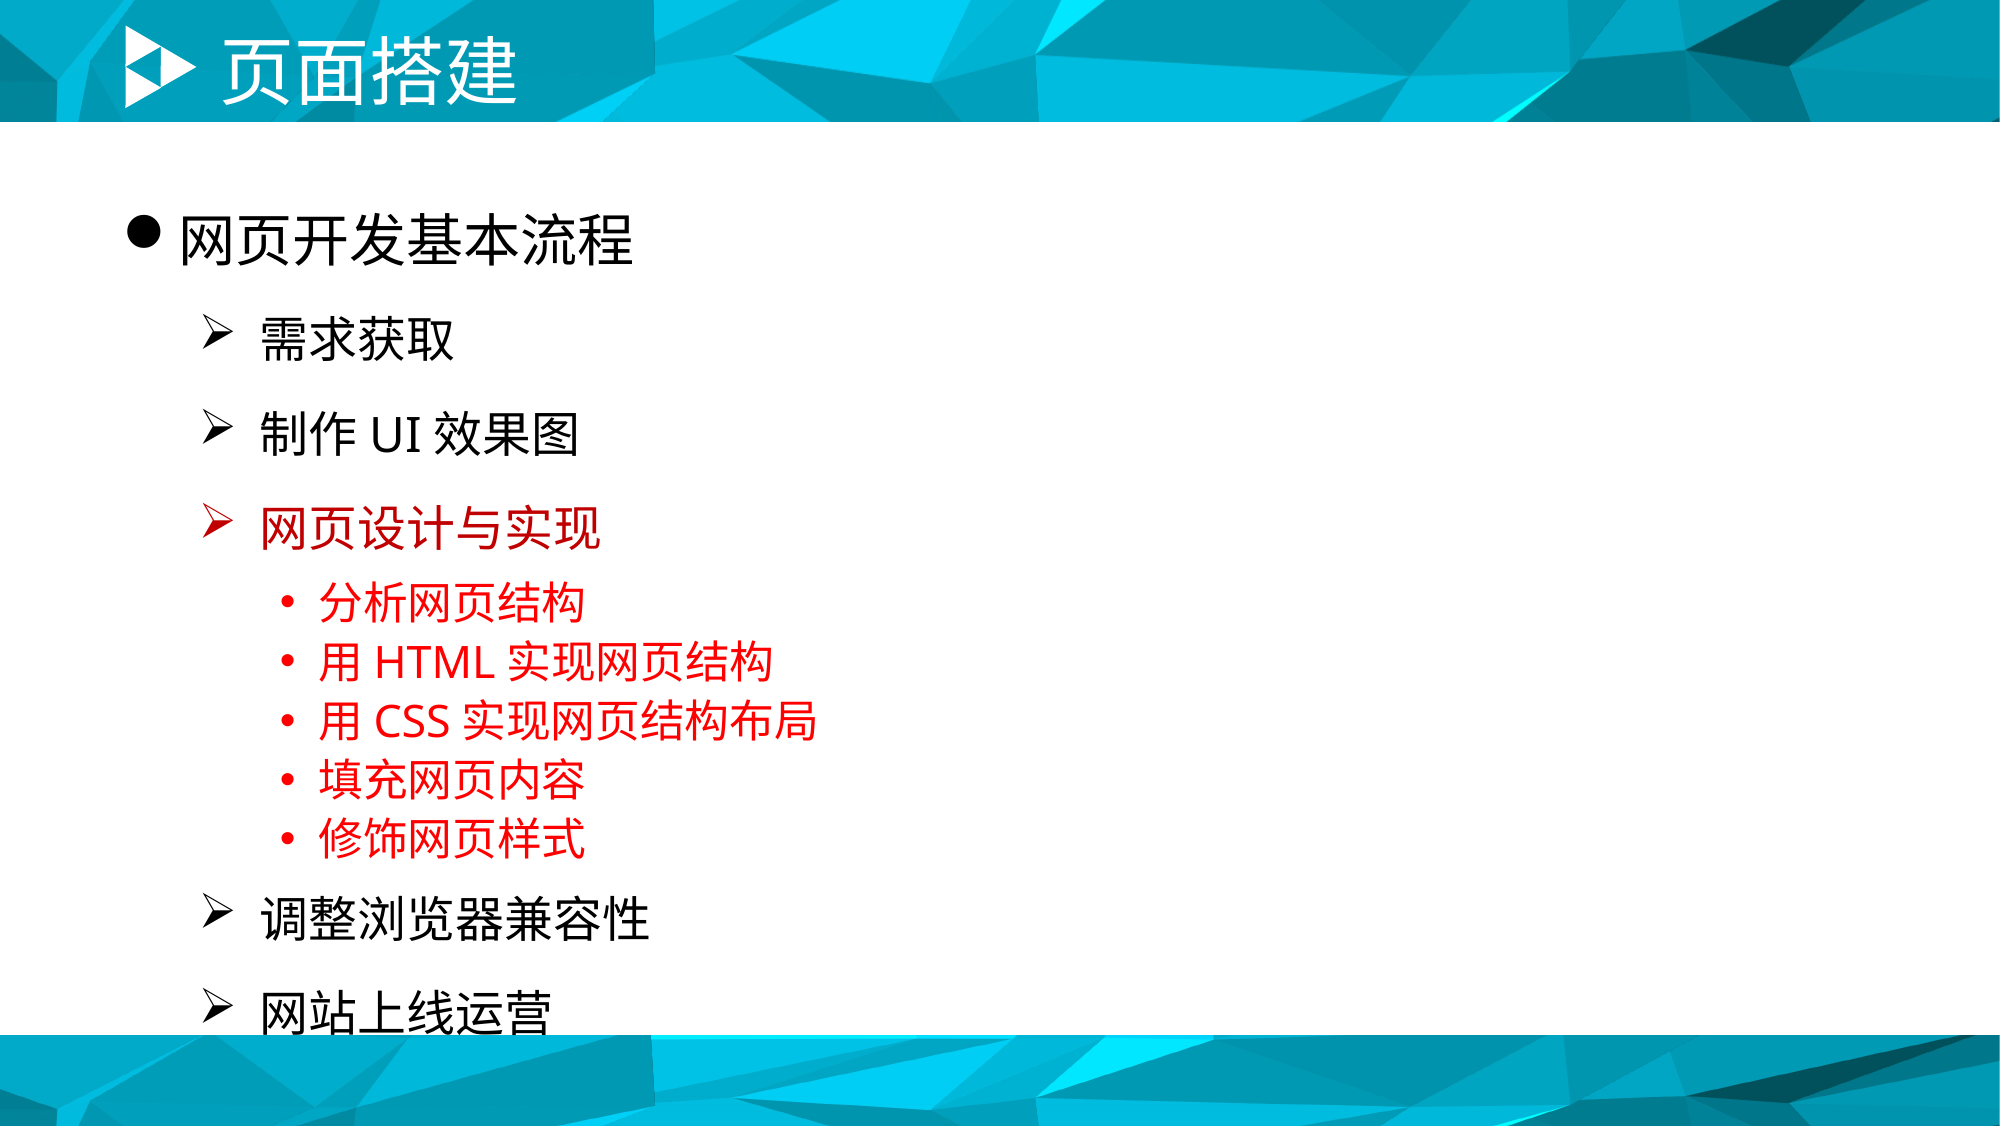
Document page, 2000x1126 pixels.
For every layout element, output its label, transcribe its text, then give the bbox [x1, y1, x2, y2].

picture [0, 1035, 2000, 1126]
title 页面搭建 [201, 24, 1927, 127]
list 网页开发基本流程 需求获取 制作UI效果图 网页设计与实现 分析网页结构 用HTML实现网页结构 用CSS实现网页结构布局 填充网页内容 修饰网页样式 调整浏览器兼容性 网站上线运营 [104, 161, 1927, 1053]
picture [0, 0, 2000, 122]
